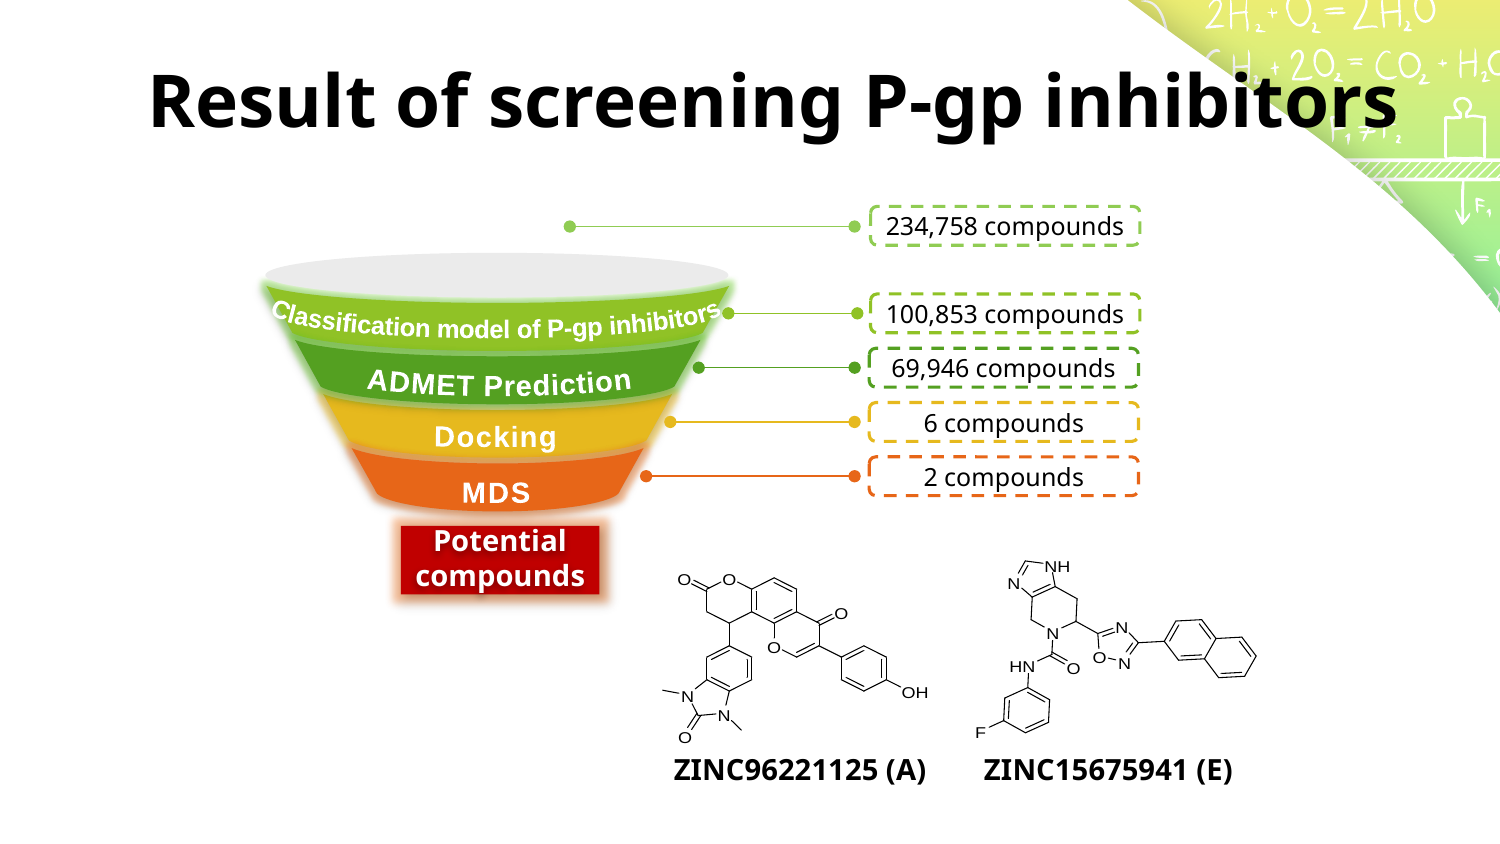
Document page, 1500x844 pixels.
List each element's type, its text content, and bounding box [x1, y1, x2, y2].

title Result of screening P-gp inhibitors [132, 39, 1500, 175]
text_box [232, 167, 1267, 794]
